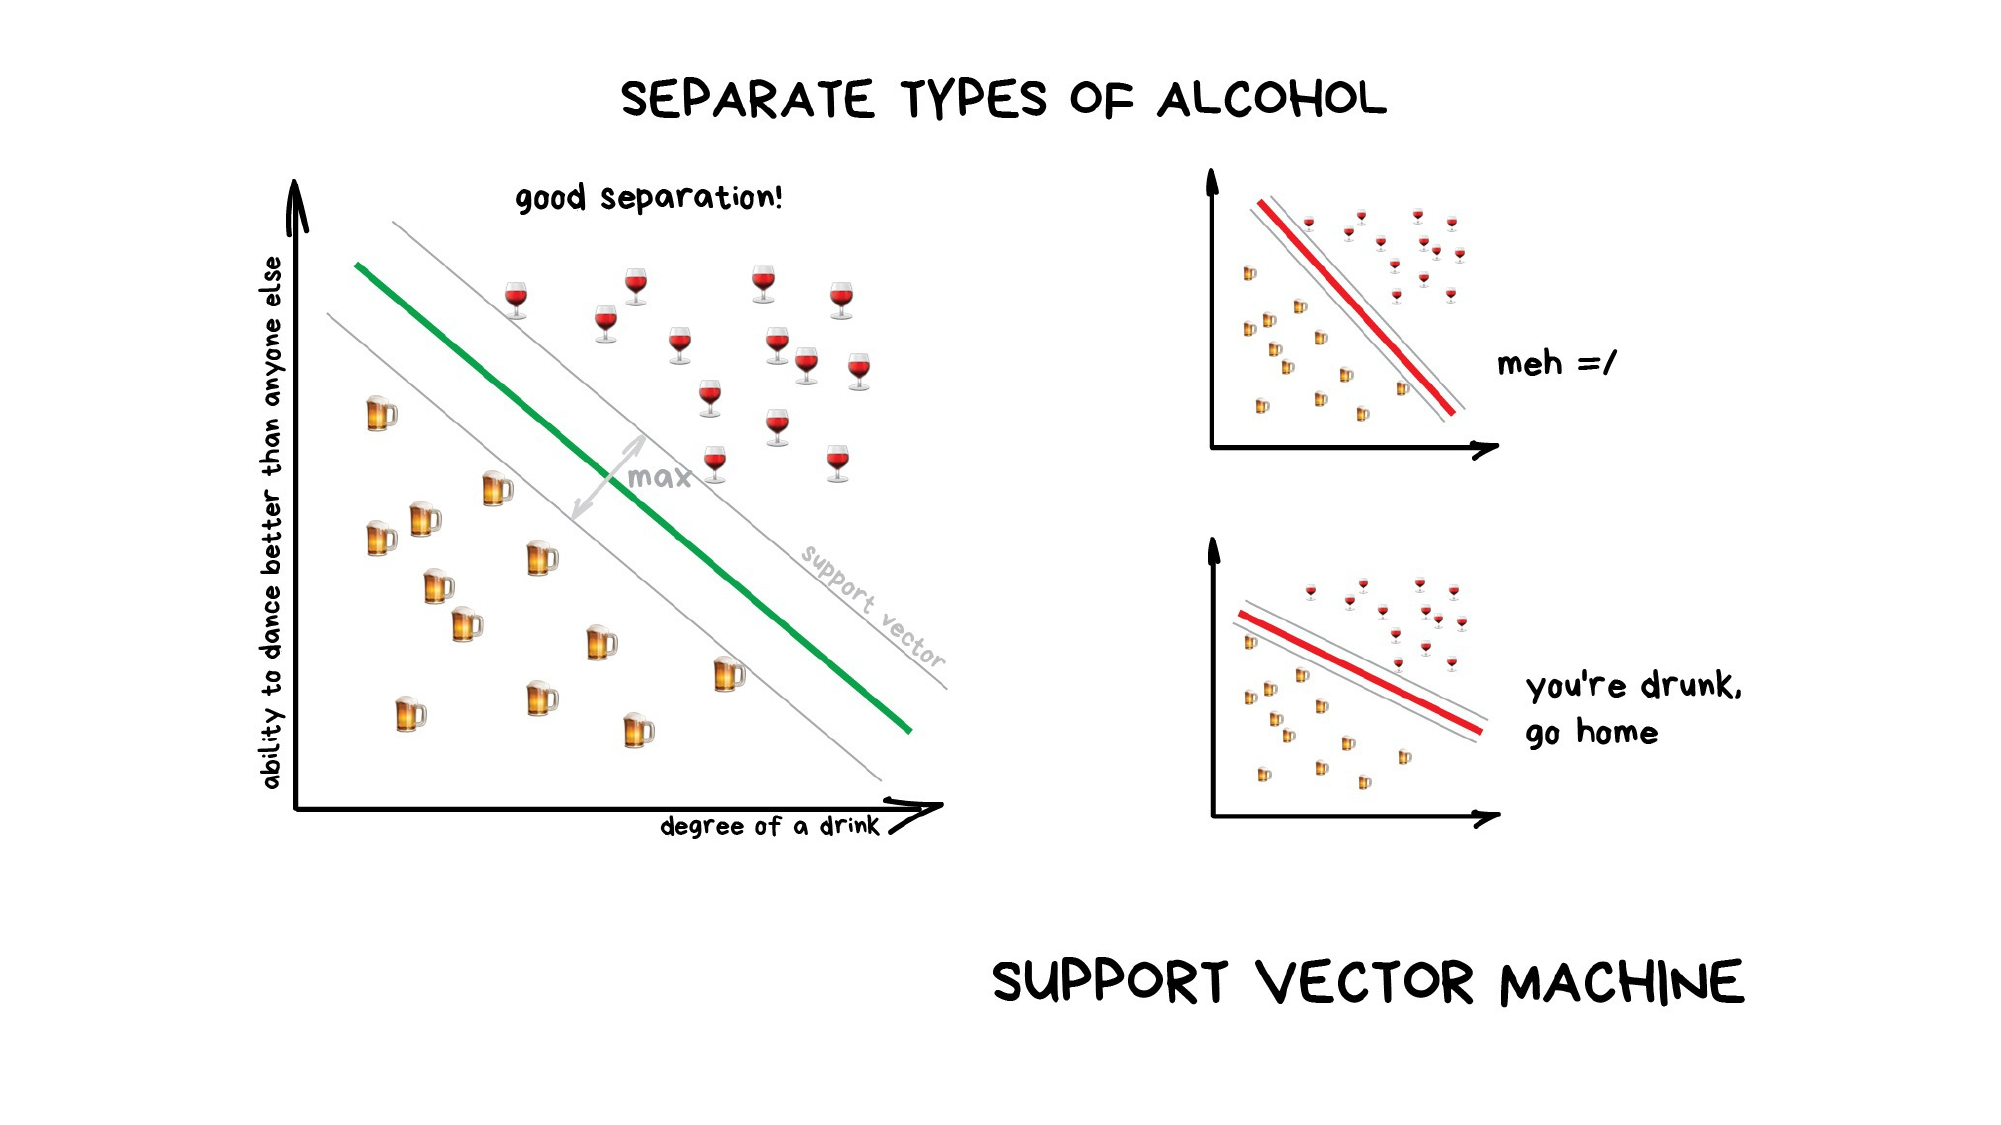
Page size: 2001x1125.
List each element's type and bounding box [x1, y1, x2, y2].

list [254, 68, 1746, 1014]
